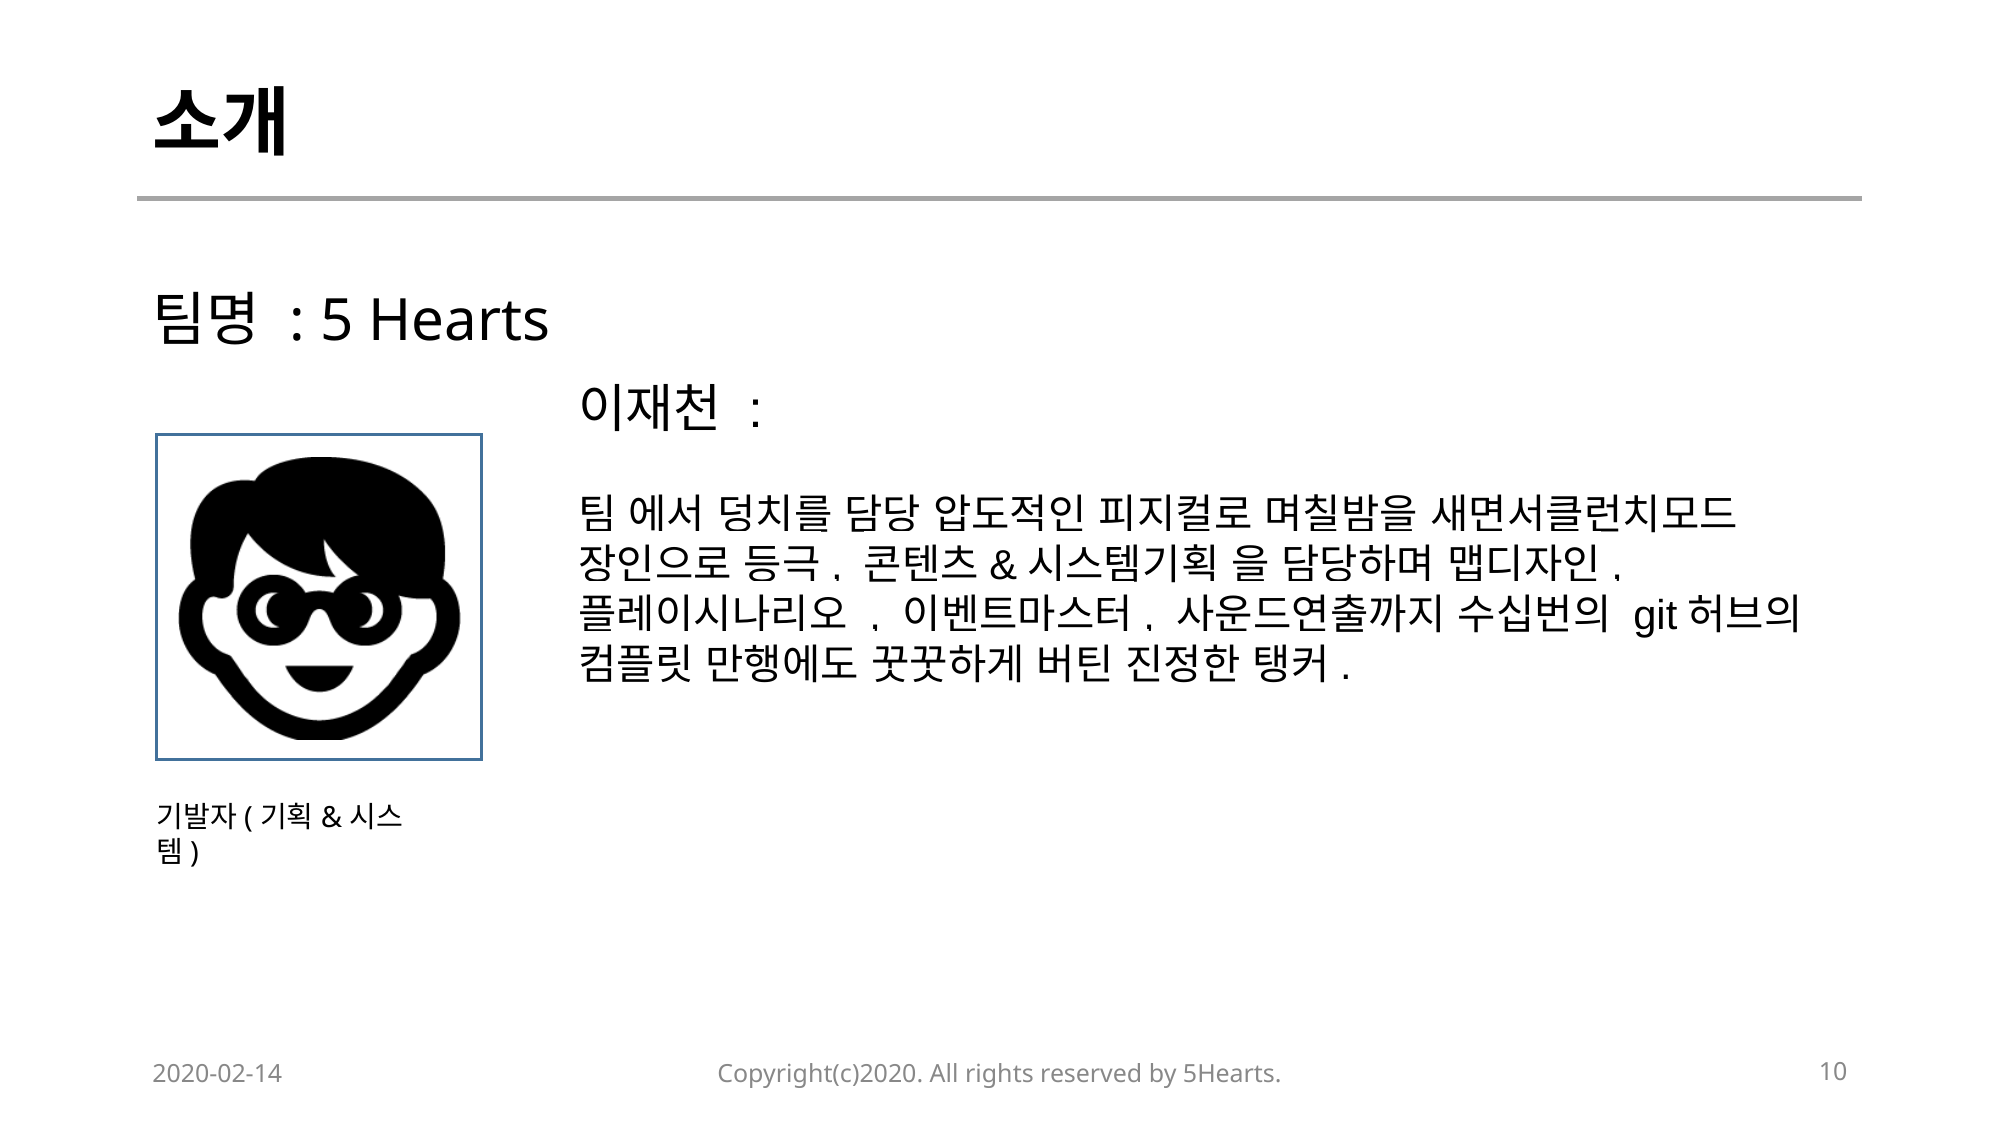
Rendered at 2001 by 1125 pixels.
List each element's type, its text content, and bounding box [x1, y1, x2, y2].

picture [178, 456, 462, 740]
text_box 기발자(기획&시스템) [141, 790, 461, 842]
text_box [156, 434, 482, 760]
title 소개 [137, 59, 1863, 191]
footer Copyright(c)2020. All rights reserved by 5Hearts. [662, 1042, 1338, 1103]
text_box 팀명 : 5 Hearts [137, 274, 1863, 361]
text_box 이재천 : 팀 에서 덩치를 담당 압도적인 피지컬로 며칠밤을 새면서클런치모드 장인으로 등극, 콘텐츠&시스템기획 을 담당하며 맵디자인, 플레이시나리오 , 이벤트마스터, 사운드연출까지 수십번의 git허브의 컴플릿 만행에도 꿋꿋하게 버틴 진정한 탱커. [563, 360, 1863, 951]
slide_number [137, 1042, 588, 1103]
slide_number 10 [1412, 1042, 1863, 1103]
